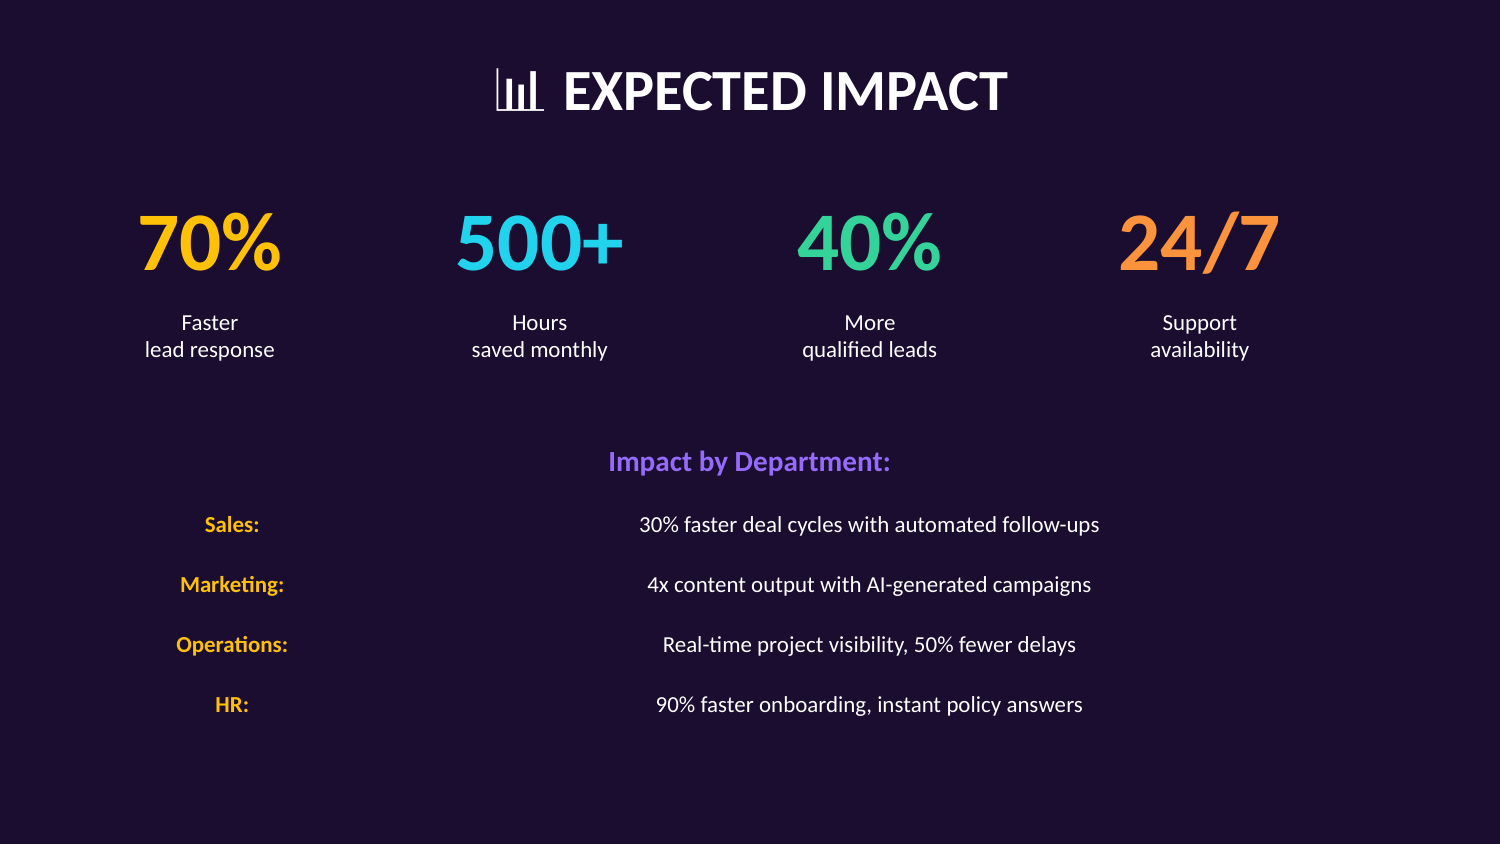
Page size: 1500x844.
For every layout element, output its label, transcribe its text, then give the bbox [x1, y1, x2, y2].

text_box 4x content output with AI-generated campaigns [632, 562, 1108, 605]
text_box 40% [782, 180, 958, 295]
text_box 30% faster deal cycles with automated follow-ups [624, 502, 1116, 545]
text_box Impact by Department: [593, 434, 907, 485]
text_box More qualified leads [787, 299, 953, 370]
text_box HR: [200, 682, 265, 725]
text_box Real-time project visibility, 50% fewer delays [648, 622, 1092, 665]
text_box Operations: [161, 622, 304, 665]
text_box Sales: [190, 502, 275, 545]
text_box Hours saved monthly [456, 299, 624, 370]
text_box Support availability [1135, 299, 1265, 370]
text_box Marketing: [165, 562, 300, 605]
text_box 70% [122, 180, 298, 295]
text_box 📊 EXPECTED IMPACT [476, 45, 1024, 130]
text_box Faster lead response [130, 299, 290, 370]
text_box 90% faster onboarding, instant policy answers [640, 682, 1099, 725]
text_box 24/7 [1103, 180, 1297, 295]
text_box 500+ [440, 180, 639, 295]
